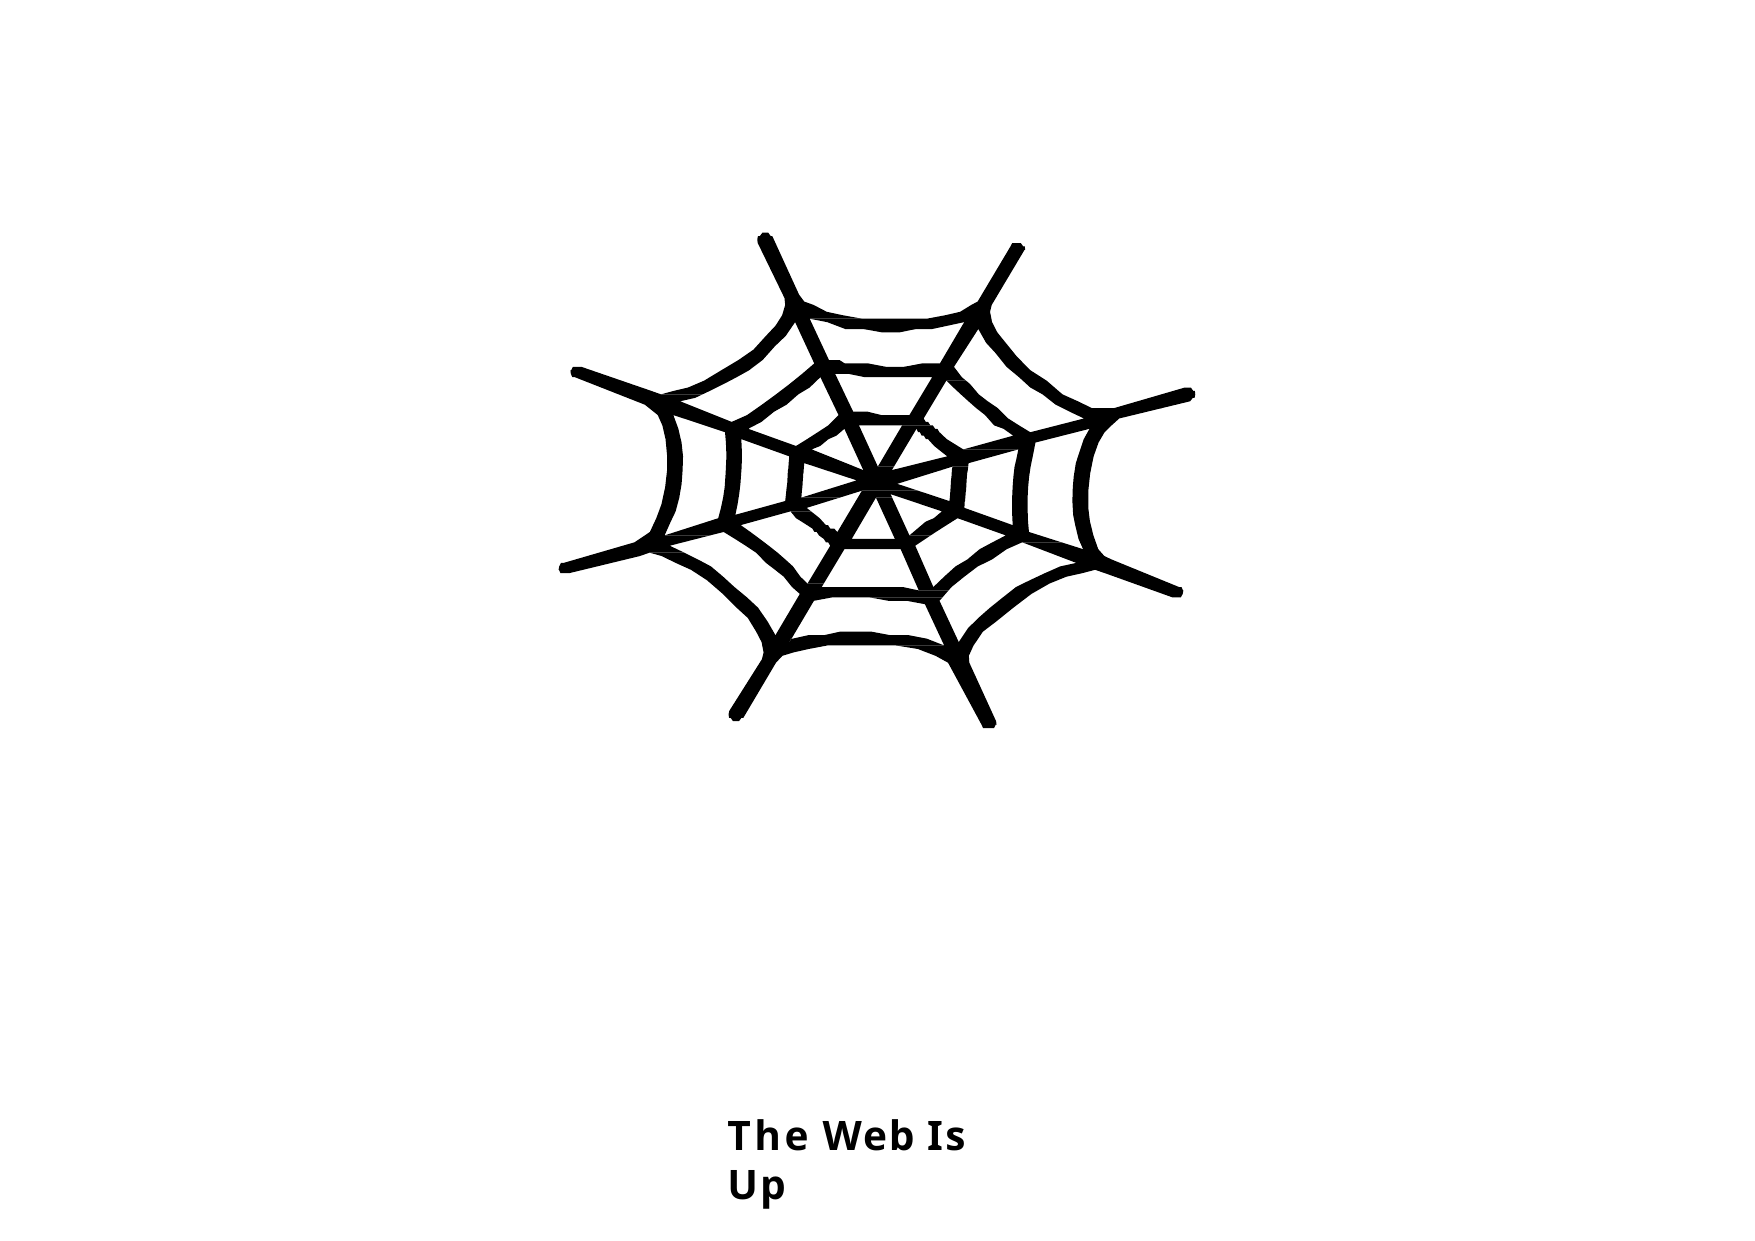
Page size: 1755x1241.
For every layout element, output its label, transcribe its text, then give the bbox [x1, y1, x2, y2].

text_box The Web Is Up [725, 1107, 1029, 1208]
text_box [558, 232, 1196, 729]
